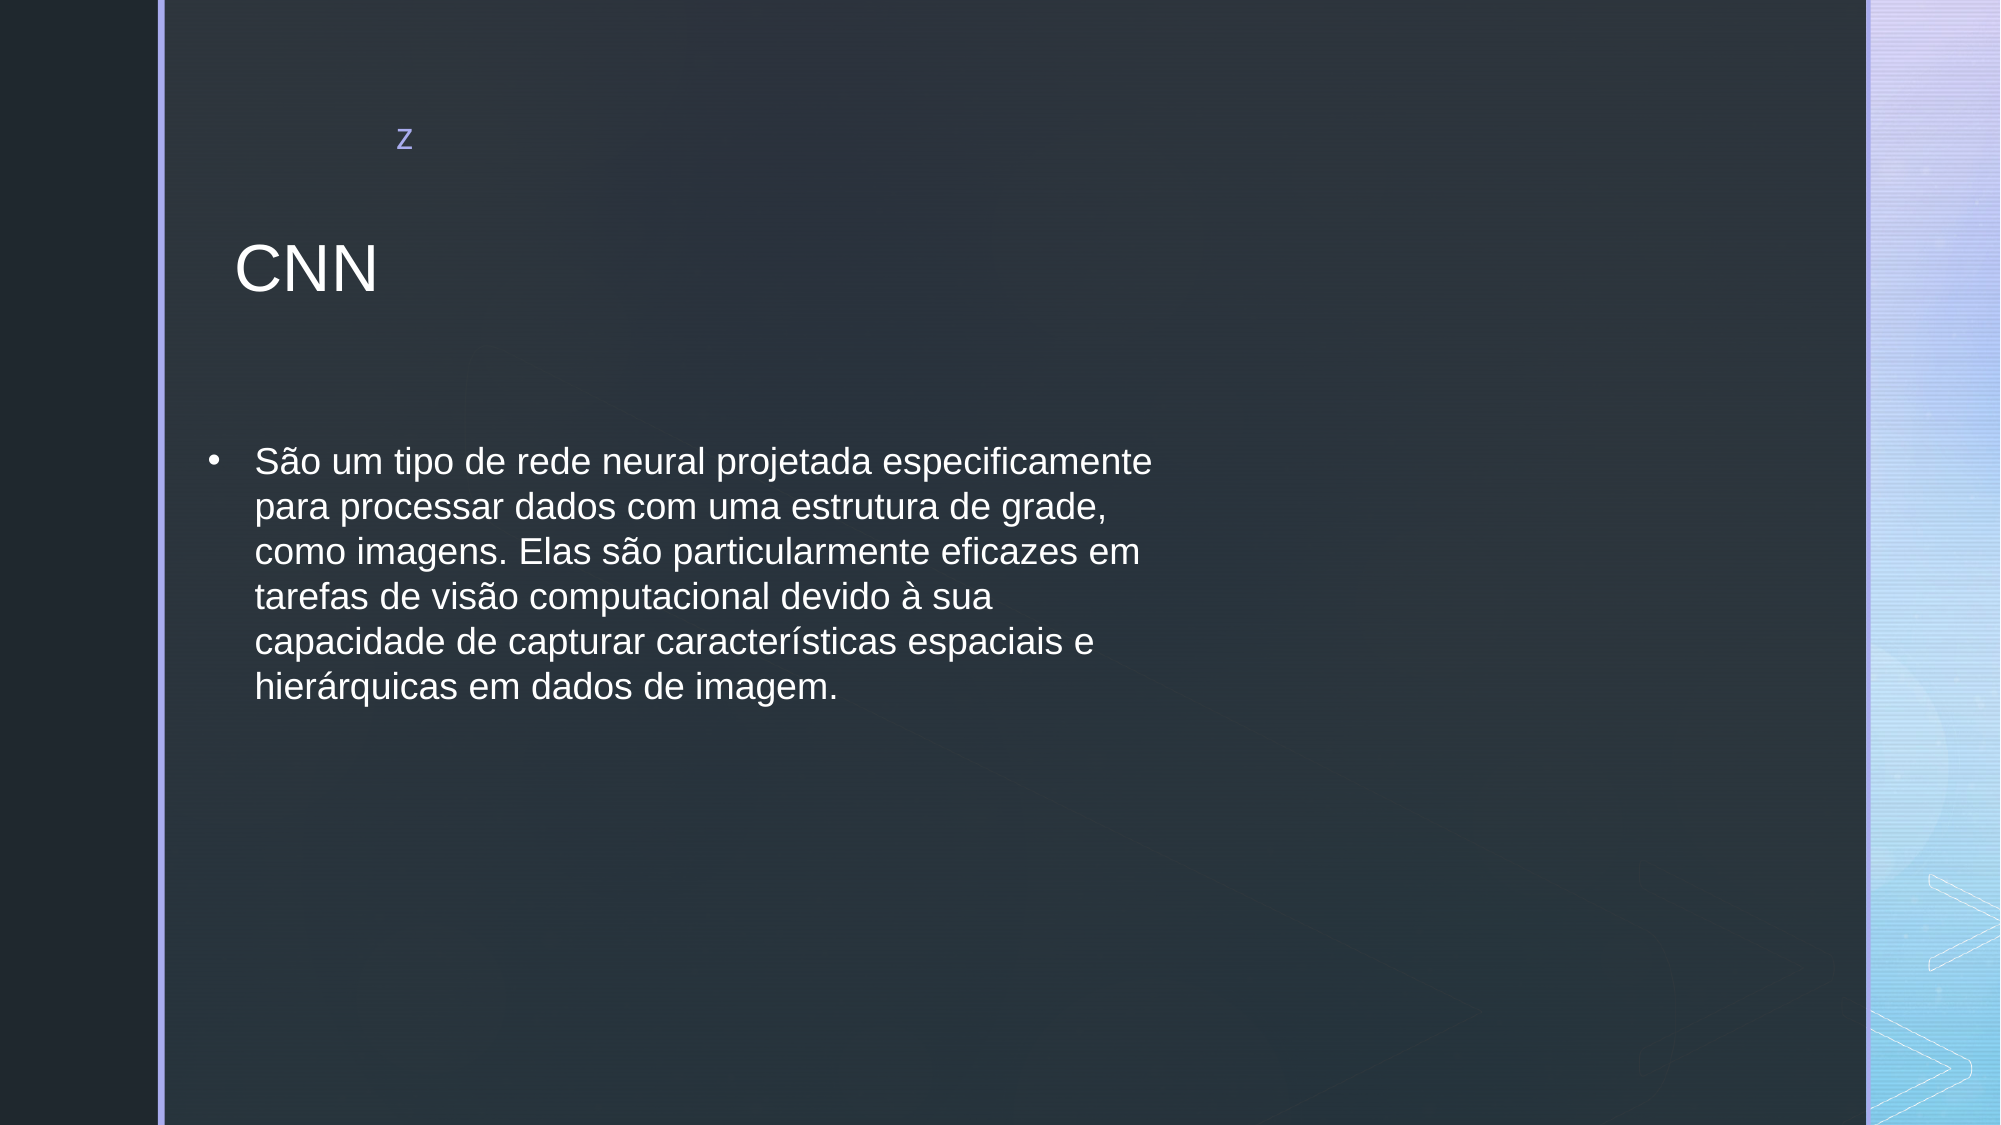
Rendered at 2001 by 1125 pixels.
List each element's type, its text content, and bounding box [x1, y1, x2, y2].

text_box São um tipo de rede neural projetada especificamente para processar dados com uma estrutura de grade, como imagens. Elas são particularmente eficazes em tarefas de visão computacional devido à sua capacidade de capturar características espaciais e hierárquicas em dados de imagem. [192, 429, 1194, 760]
text_box CNN [219, 217, 1221, 313]
picture [1871, 0, 2001, 1125]
